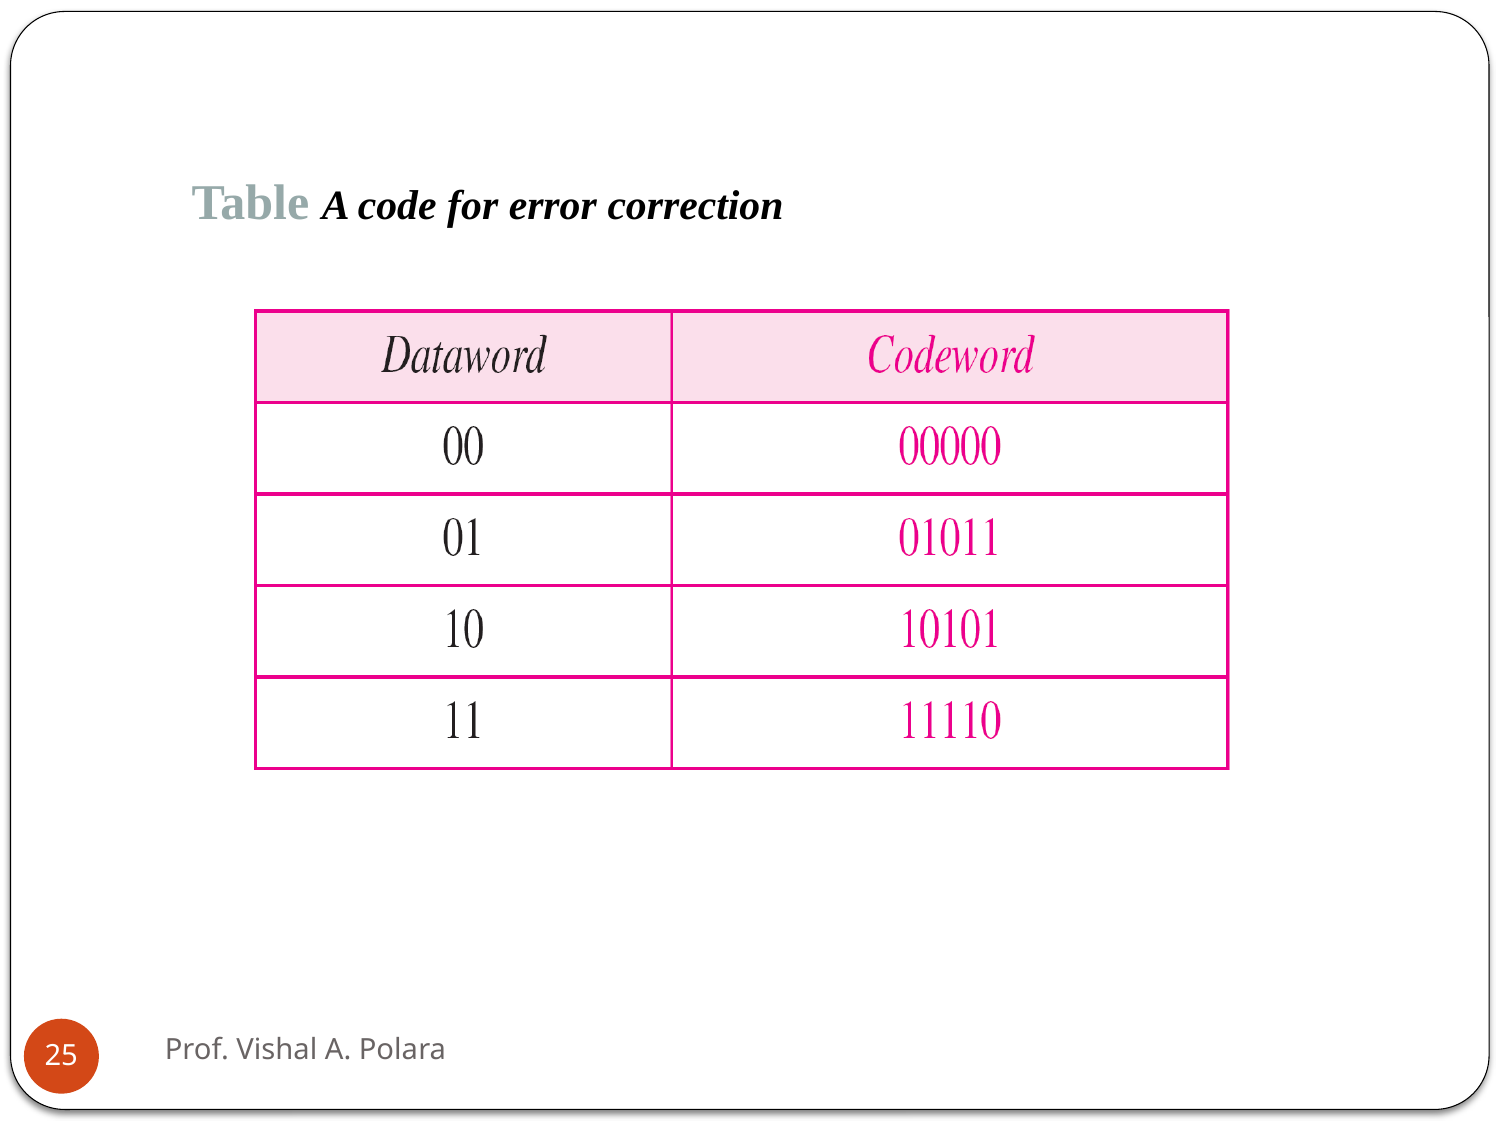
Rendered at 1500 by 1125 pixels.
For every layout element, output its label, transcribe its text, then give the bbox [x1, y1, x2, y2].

footer Prof. Vishal A. Polara [150, 1012, 800, 1088]
text_box Table A code for error correction [176, 162, 800, 238]
slide_number 25 [23, 1018, 99, 1094]
picture [221, 283, 1257, 801]
